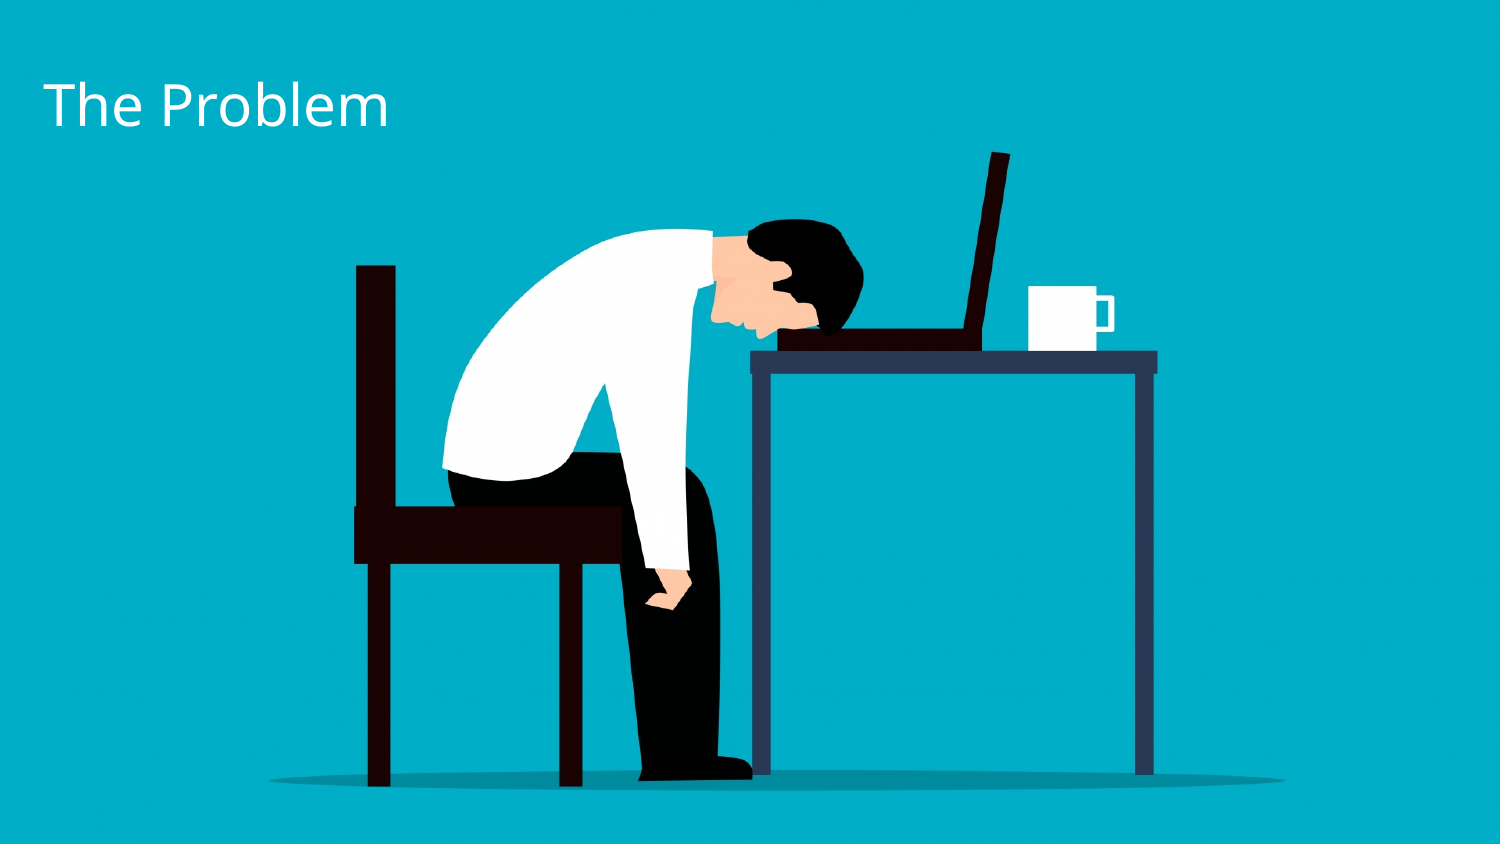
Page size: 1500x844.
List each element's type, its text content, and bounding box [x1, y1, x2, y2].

title The Problem [28, 53, 1290, 303]
picture [0, 0, 1500, 844]
